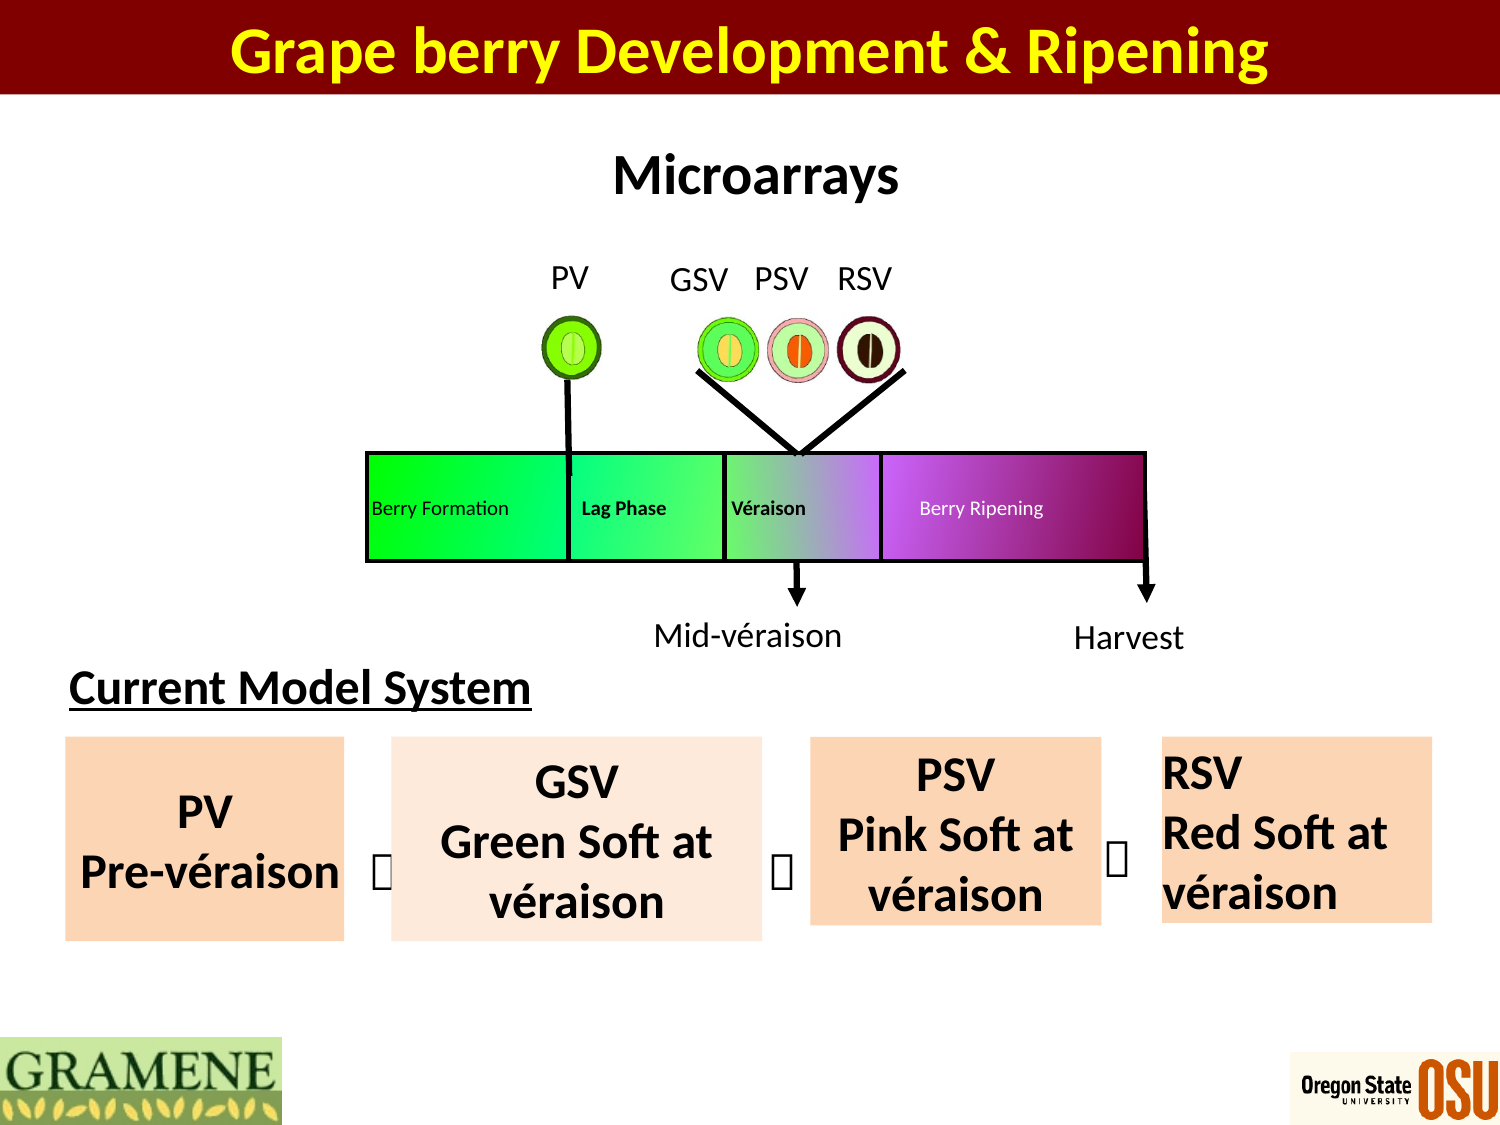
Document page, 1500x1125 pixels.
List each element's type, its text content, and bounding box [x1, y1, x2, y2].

picture [1290, 1051, 1500, 1125]
text_box Current Model System [69, 654, 533, 715]
picture [0, 1037, 282, 1125]
text_box Grape berry Development & Ripening [0, 0, 1500, 95]
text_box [65, 736, 1433, 942]
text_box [366, 144, 1272, 657]
